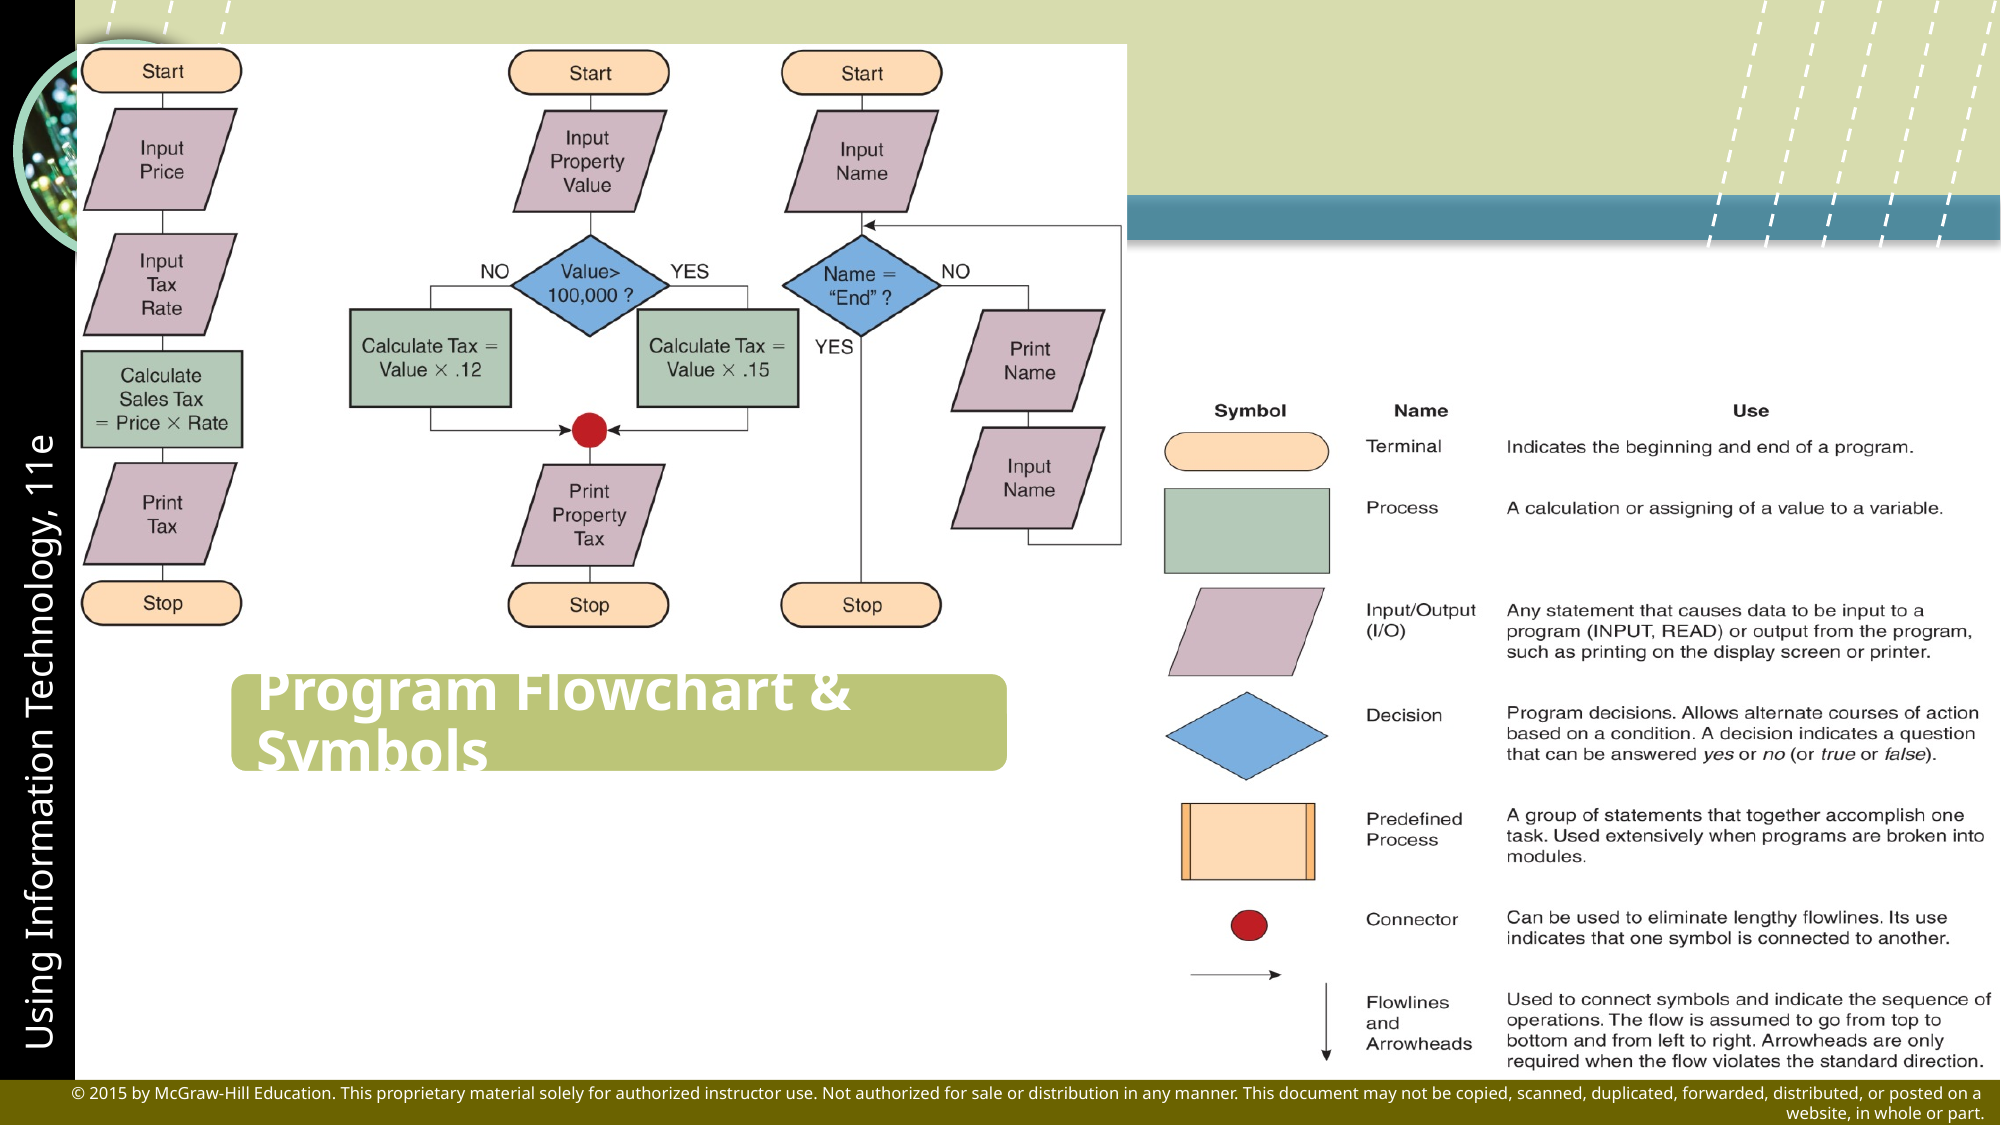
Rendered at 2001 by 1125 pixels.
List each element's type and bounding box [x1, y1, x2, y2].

text_box [229, 671, 1010, 798]
picture [1154, 382, 2000, 1079]
picture [23, 44, 1128, 650]
